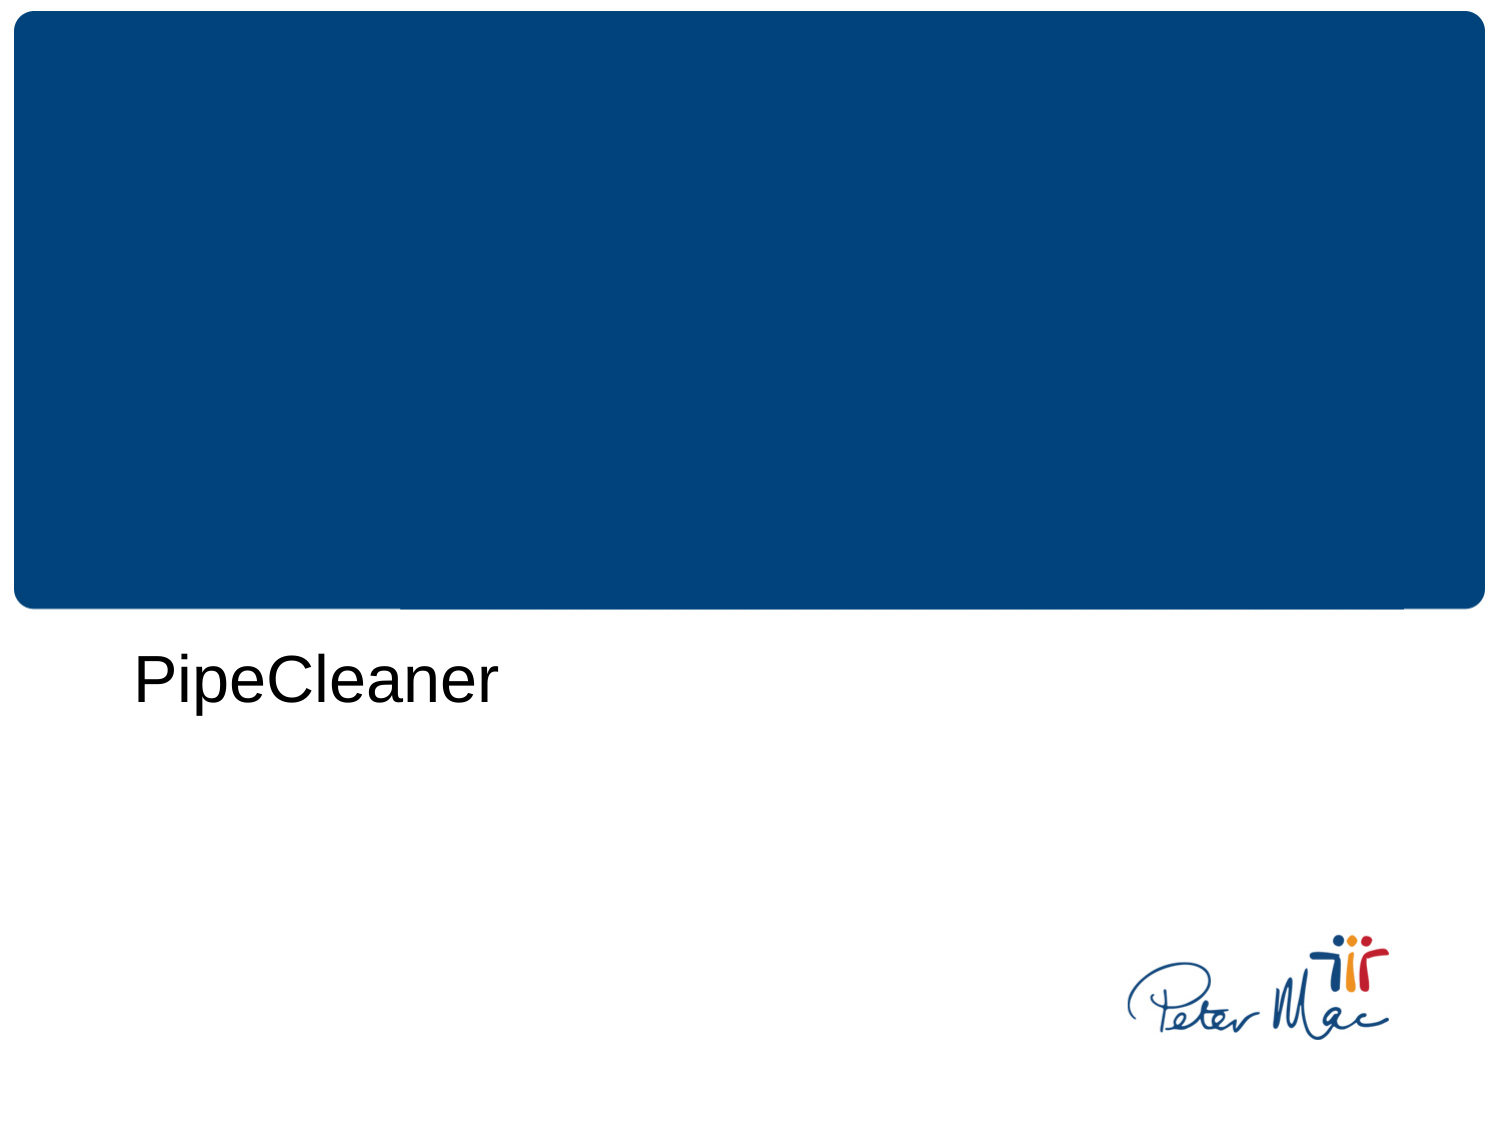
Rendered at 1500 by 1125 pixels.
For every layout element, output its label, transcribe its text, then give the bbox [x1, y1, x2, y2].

picture [0, 0, 1500, 1125]
list PipeCleaner [118, 476, 1394, 723]
